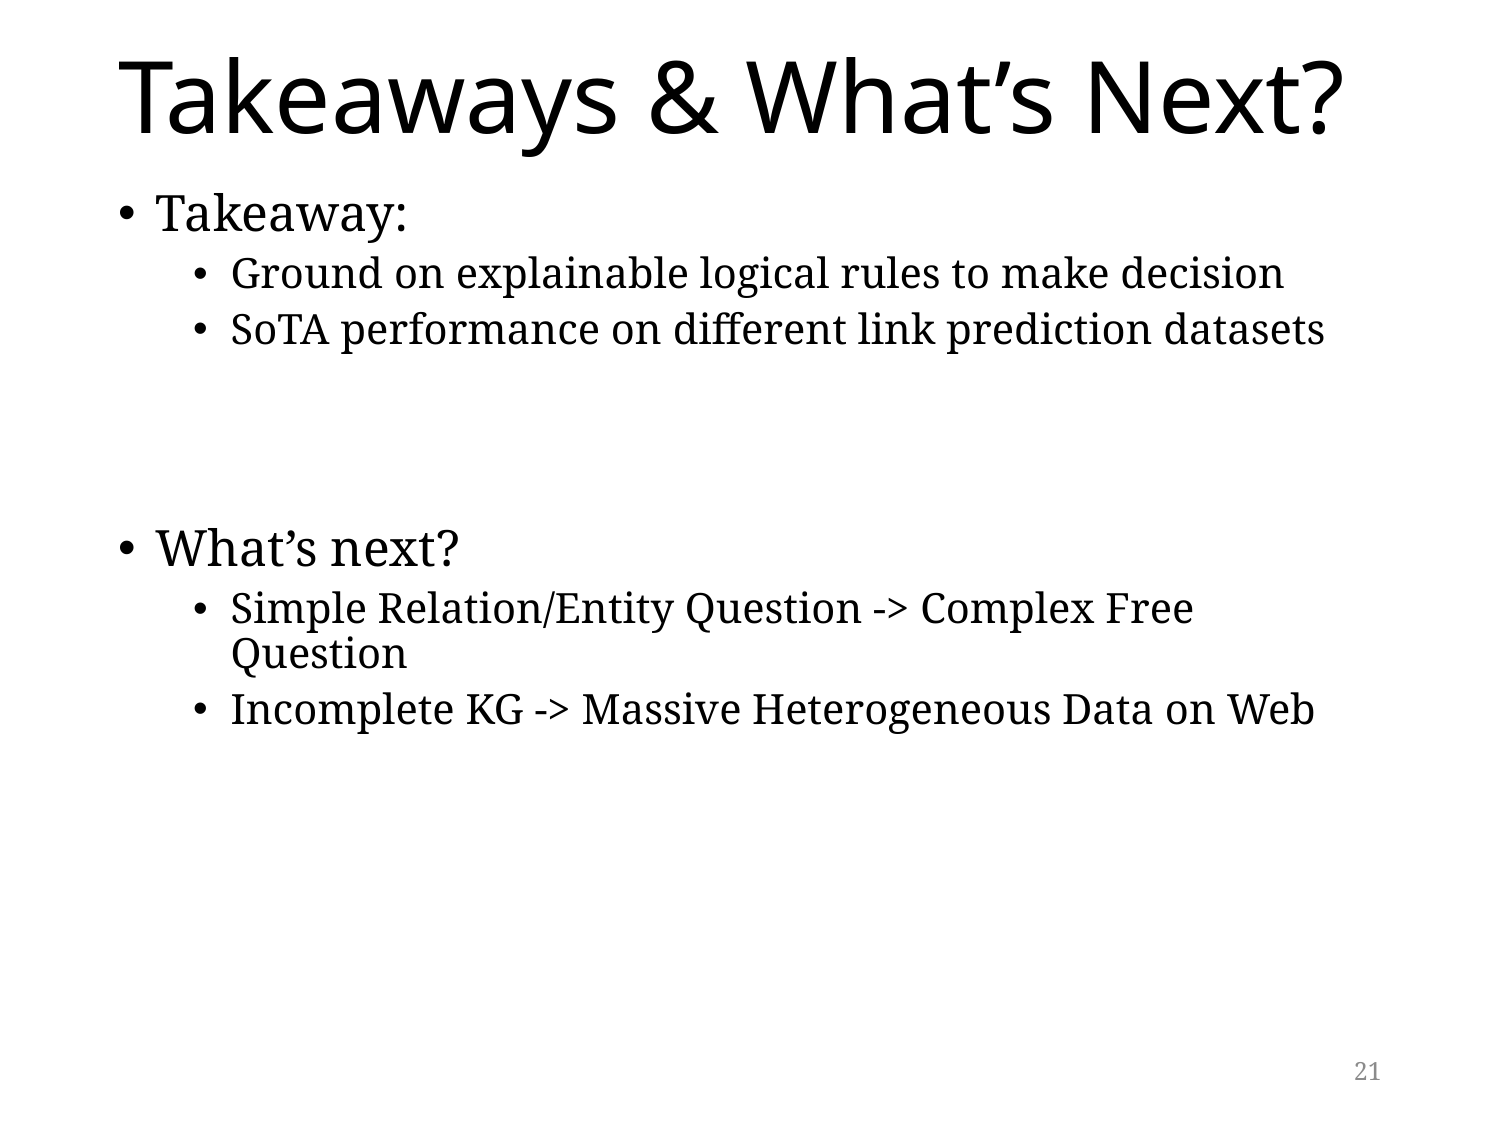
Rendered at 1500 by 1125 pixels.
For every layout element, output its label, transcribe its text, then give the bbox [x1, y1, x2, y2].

slide_number 20 [1275, 1042, 1397, 1103]
list Takeaway: Ground on explainable logical rules to make decision SoTA performance on different link prediction datasets What’s next? Simple Relation/Entity Question -> Complex Free Question Incomplete KG -> Massive Heterogeneous Data on Web [103, 181, 1397, 1014]
title Takeaways & What’s Next? [103, 59, 1397, 144]
